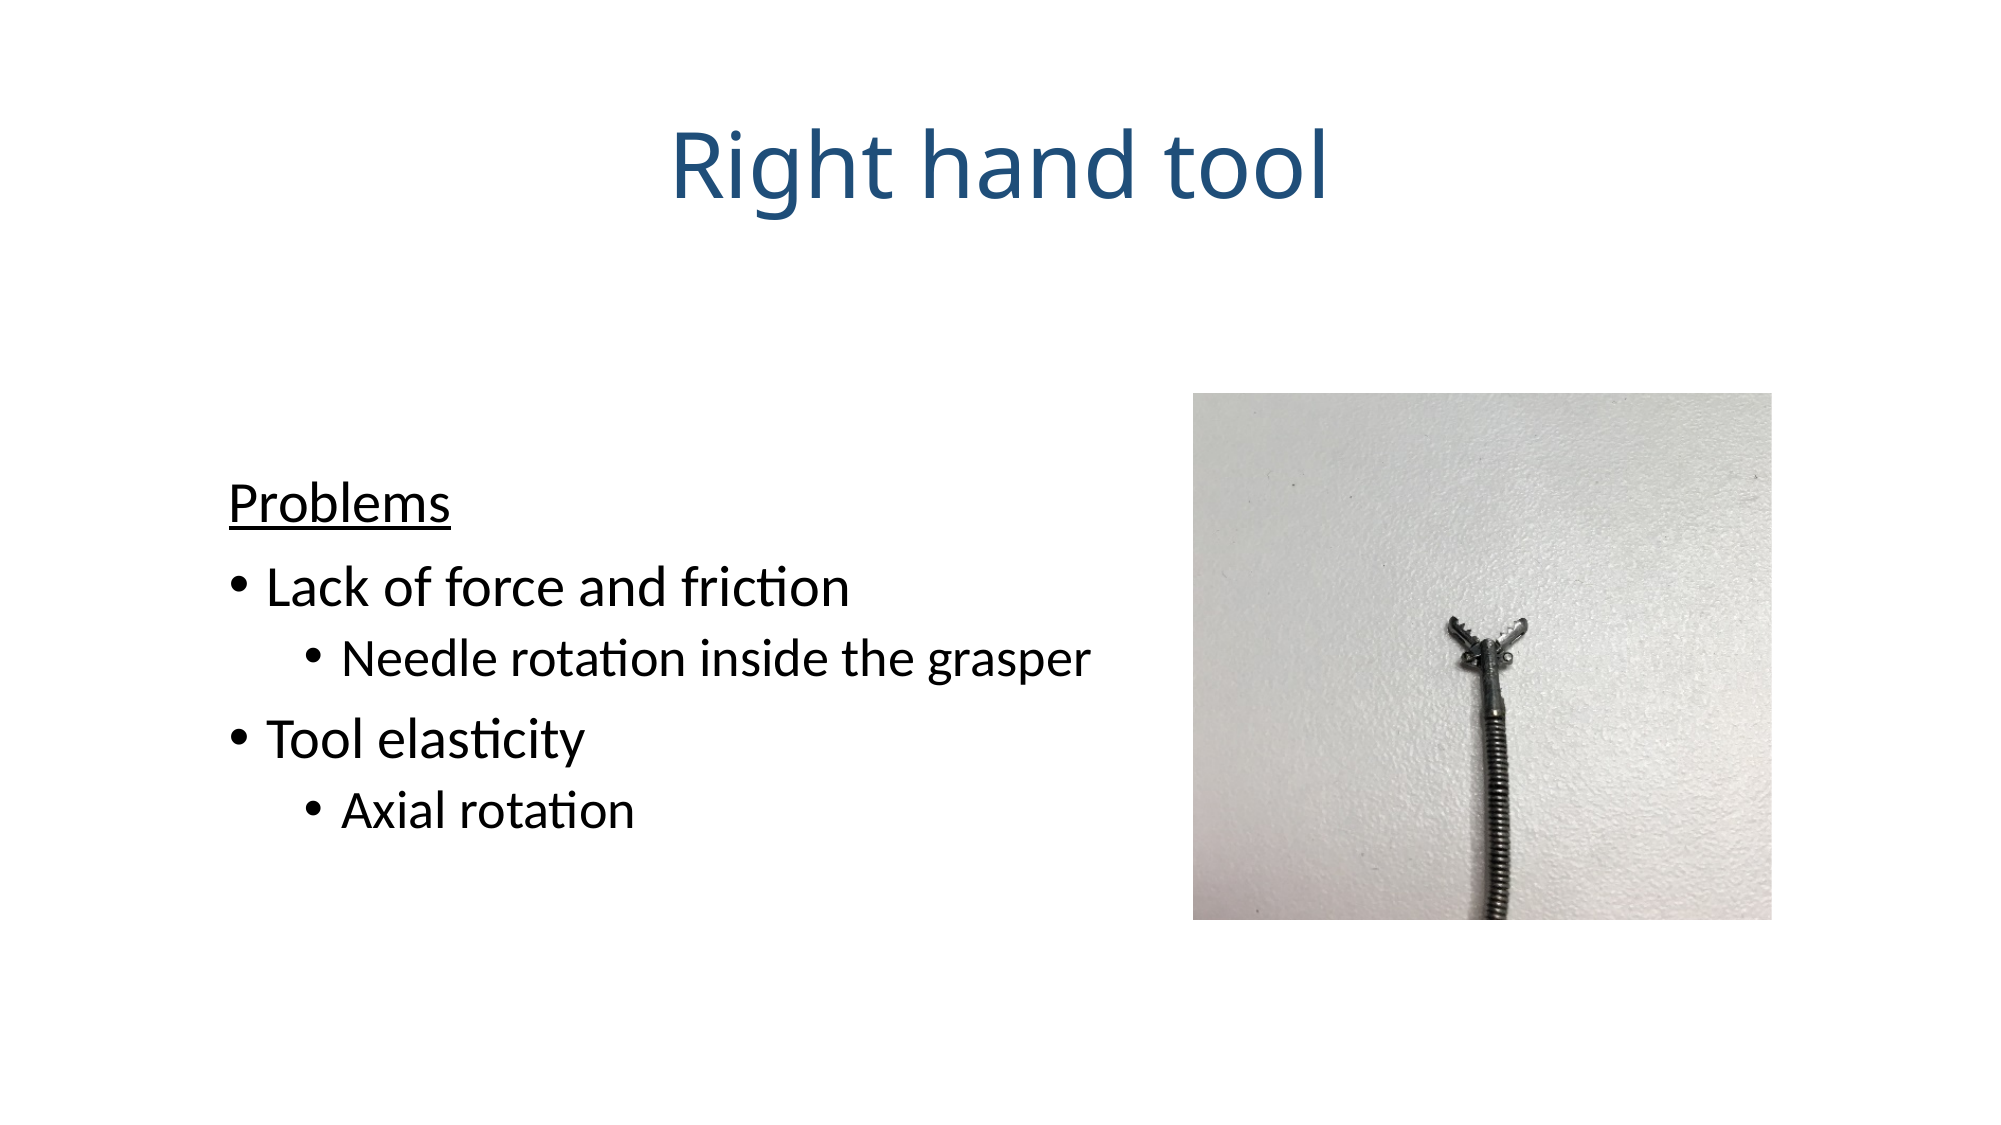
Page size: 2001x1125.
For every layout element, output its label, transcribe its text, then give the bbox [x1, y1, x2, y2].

list Problems Lack of force and friction Needle rotation inside the grasper Tool elasticity Axial rotation [213, 299, 1127, 1014]
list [1193, 393, 1772, 920]
title Right hand tool [137, 59, 1863, 278]
